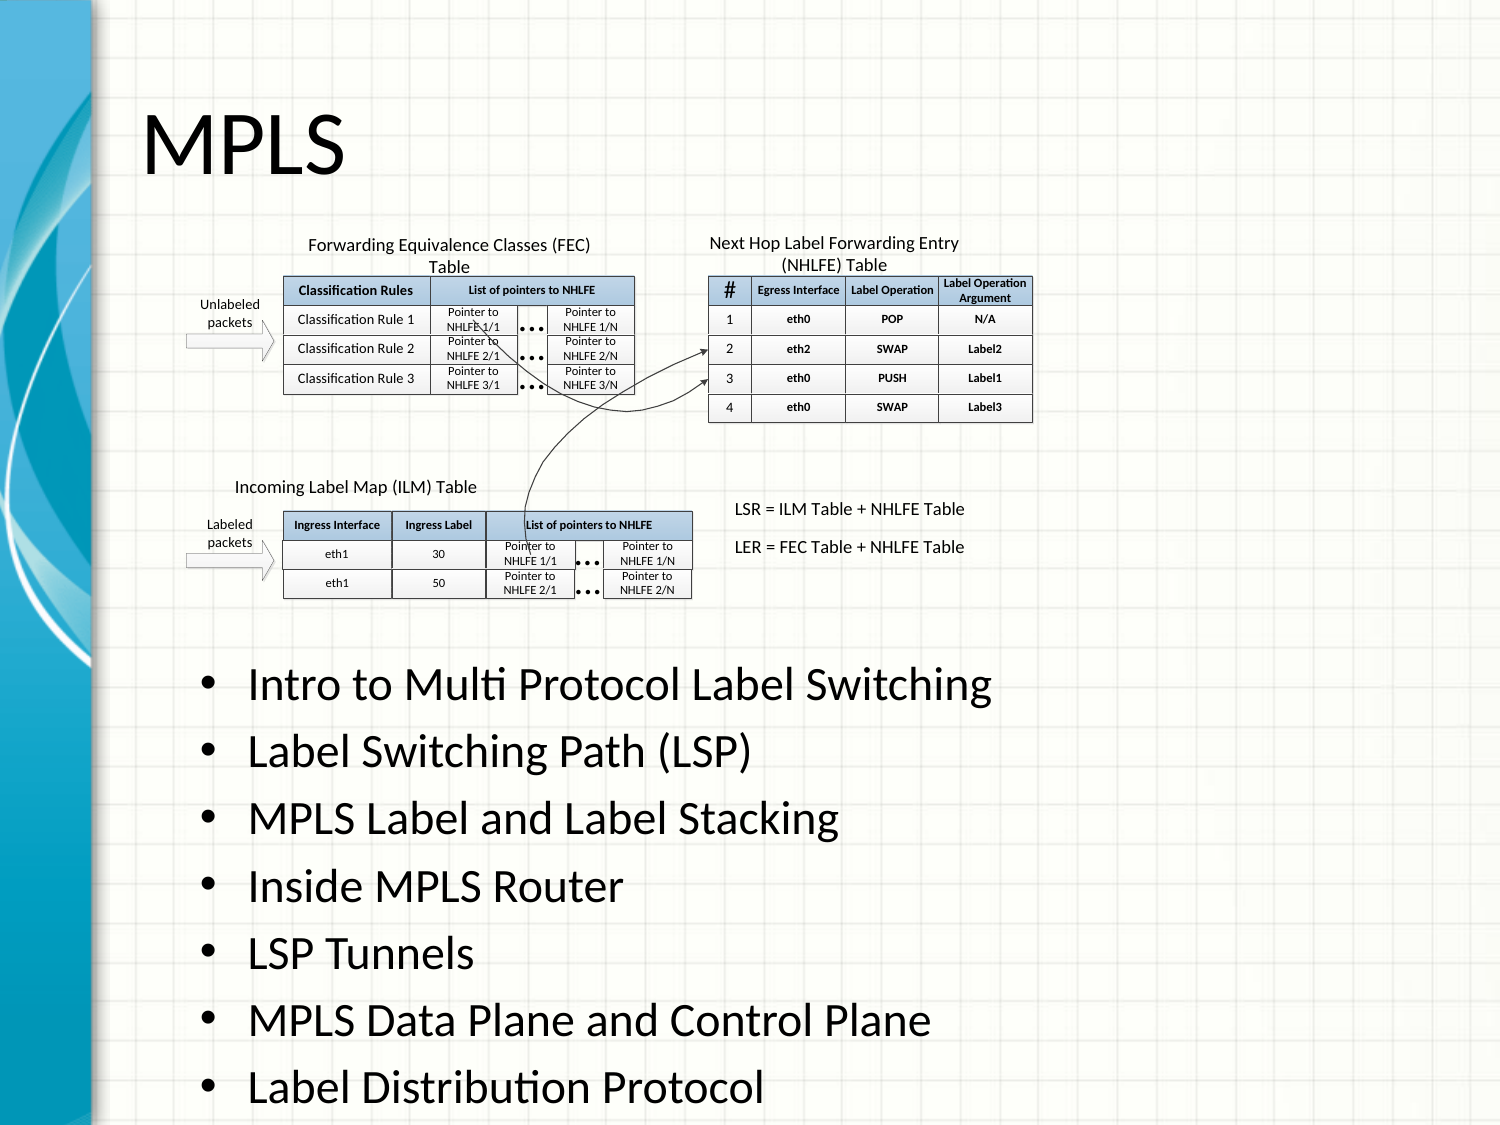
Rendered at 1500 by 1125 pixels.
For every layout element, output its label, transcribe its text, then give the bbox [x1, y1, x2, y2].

picture [0, 0, 1500, 1125]
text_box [184, 231, 1036, 762]
list Intro to Multi Protocol Label Switching Label Switching Path (LSP) MPLS Label and Label Stacking Inside MPLS Router LSP Tunnels MPLS Data Plane and Control Plane Label Distribution Protocol [184, 645, 1450, 1125]
title MPLS [125, 44, 1450, 232]
